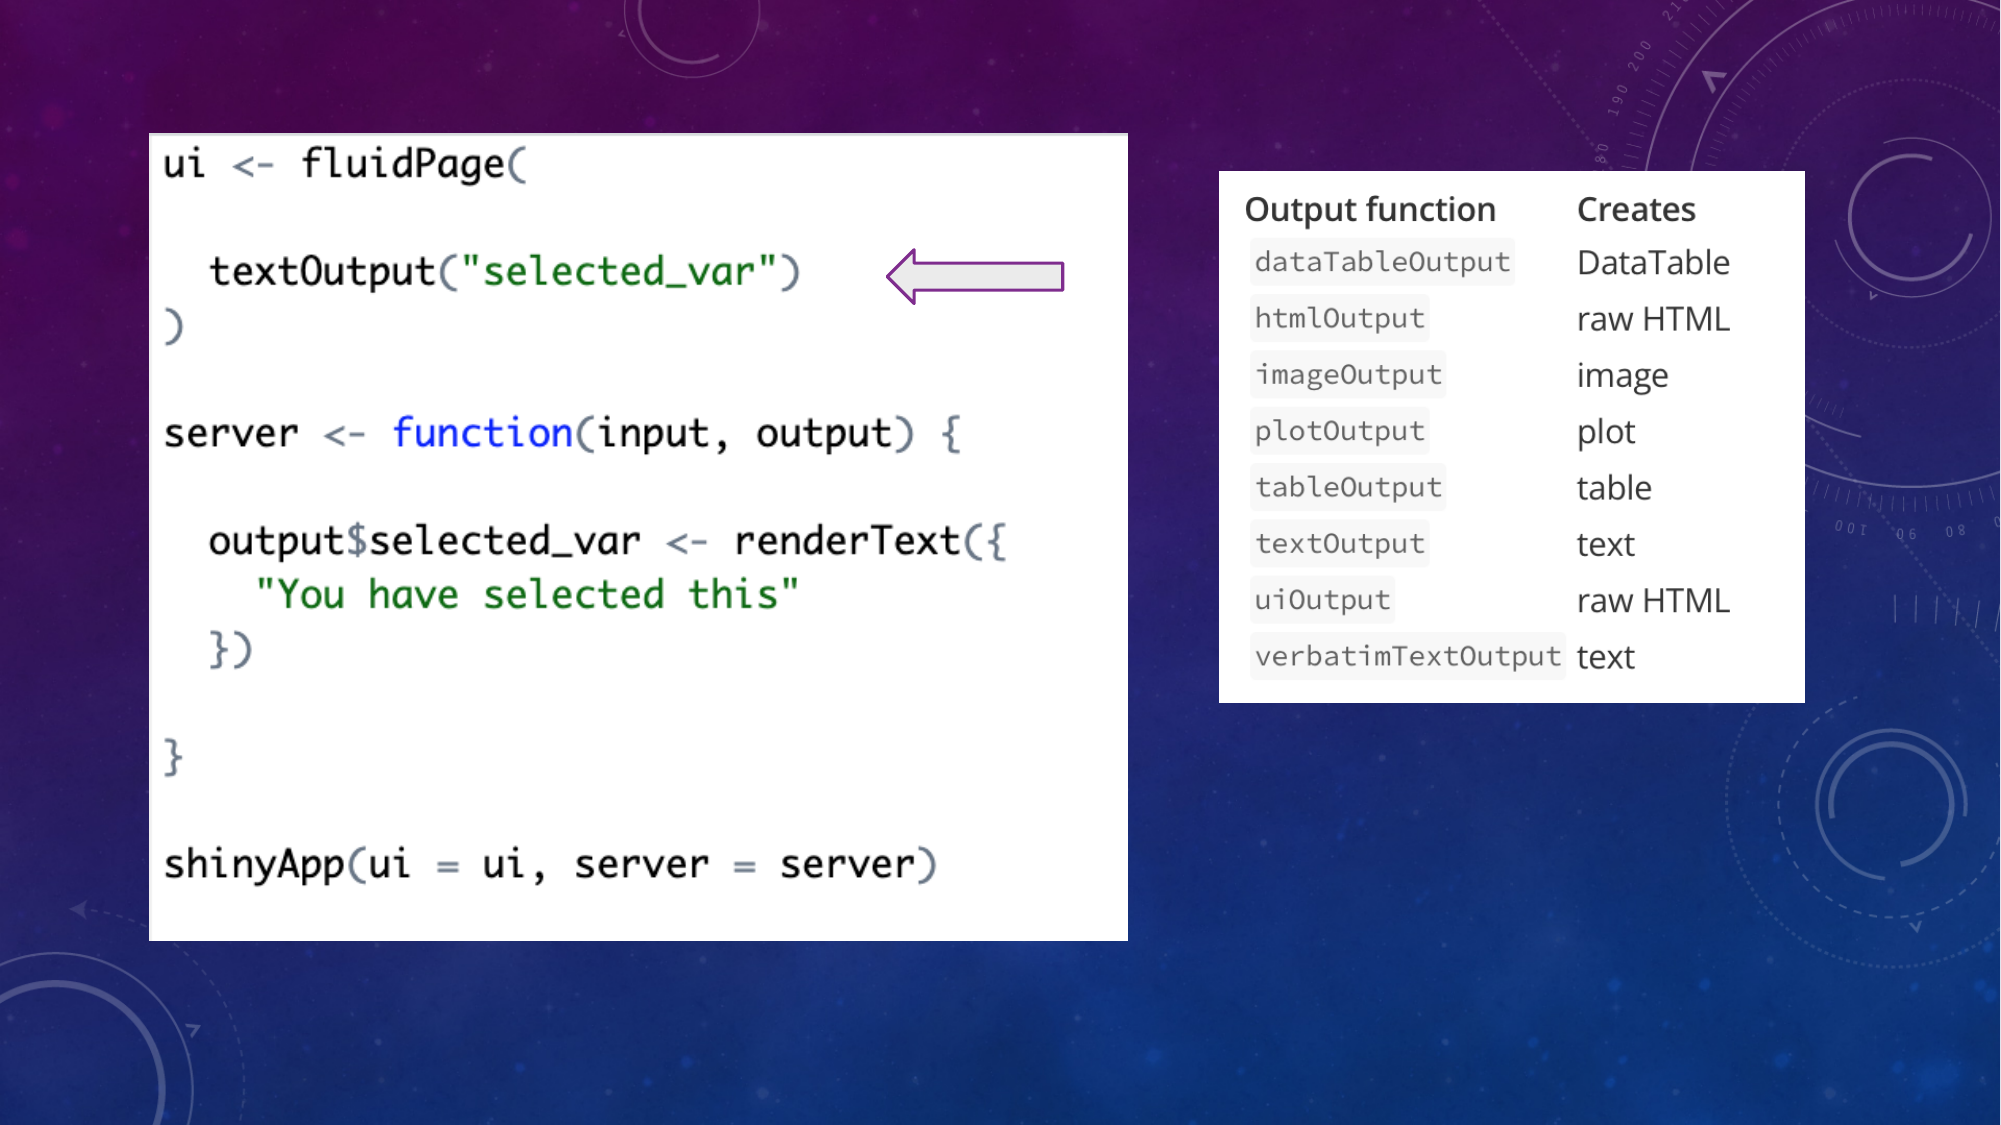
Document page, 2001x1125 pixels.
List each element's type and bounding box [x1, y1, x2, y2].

picture [0, 0, 2001, 1125]
list [149, 133, 1128, 941]
